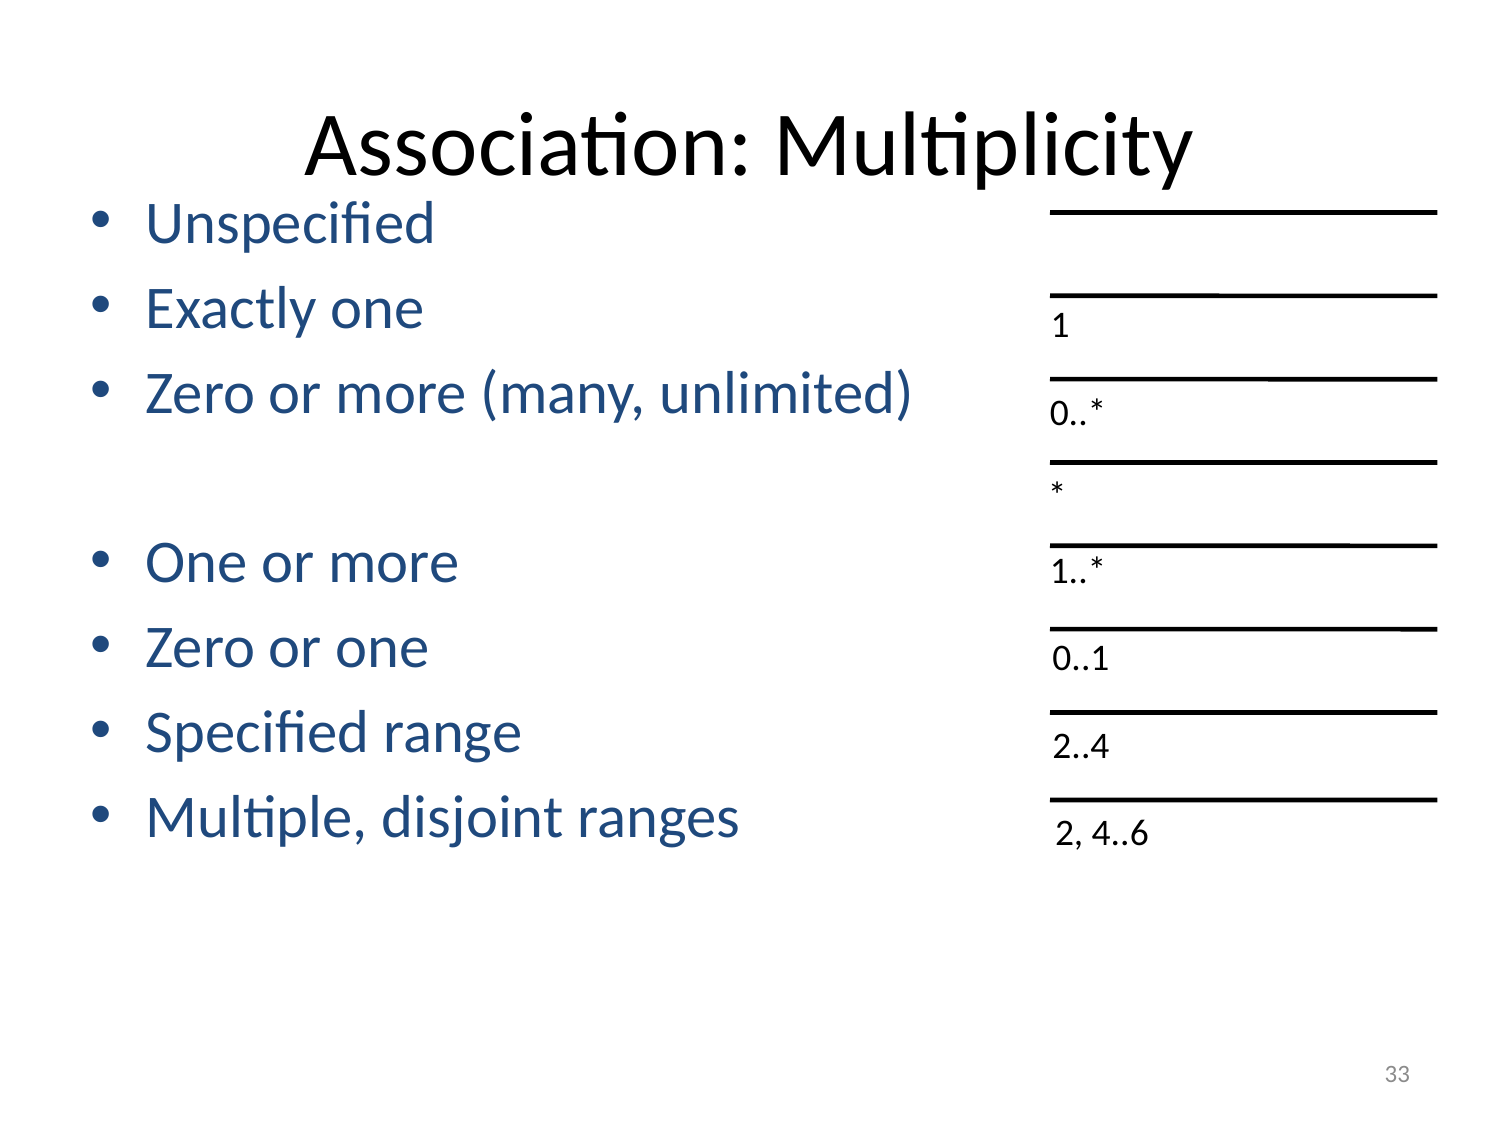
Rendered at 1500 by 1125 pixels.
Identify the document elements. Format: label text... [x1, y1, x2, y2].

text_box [1049, 378, 1438, 433]
title Association: Multiplicity [75, 45, 1425, 212]
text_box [1049, 462, 1438, 517]
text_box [1049, 628, 1438, 679]
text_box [1049, 545, 1438, 592]
slide_number 33 [1074, 1042, 1425, 1103]
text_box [1049, 799, 1438, 854]
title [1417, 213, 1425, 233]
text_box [1049, 712, 1438, 767]
list Unspecified Exactly one Zero or more (many, unlimited) One or more Zero or one Specified range Multiple, disjoint ranges [75, 174, 1417, 860]
